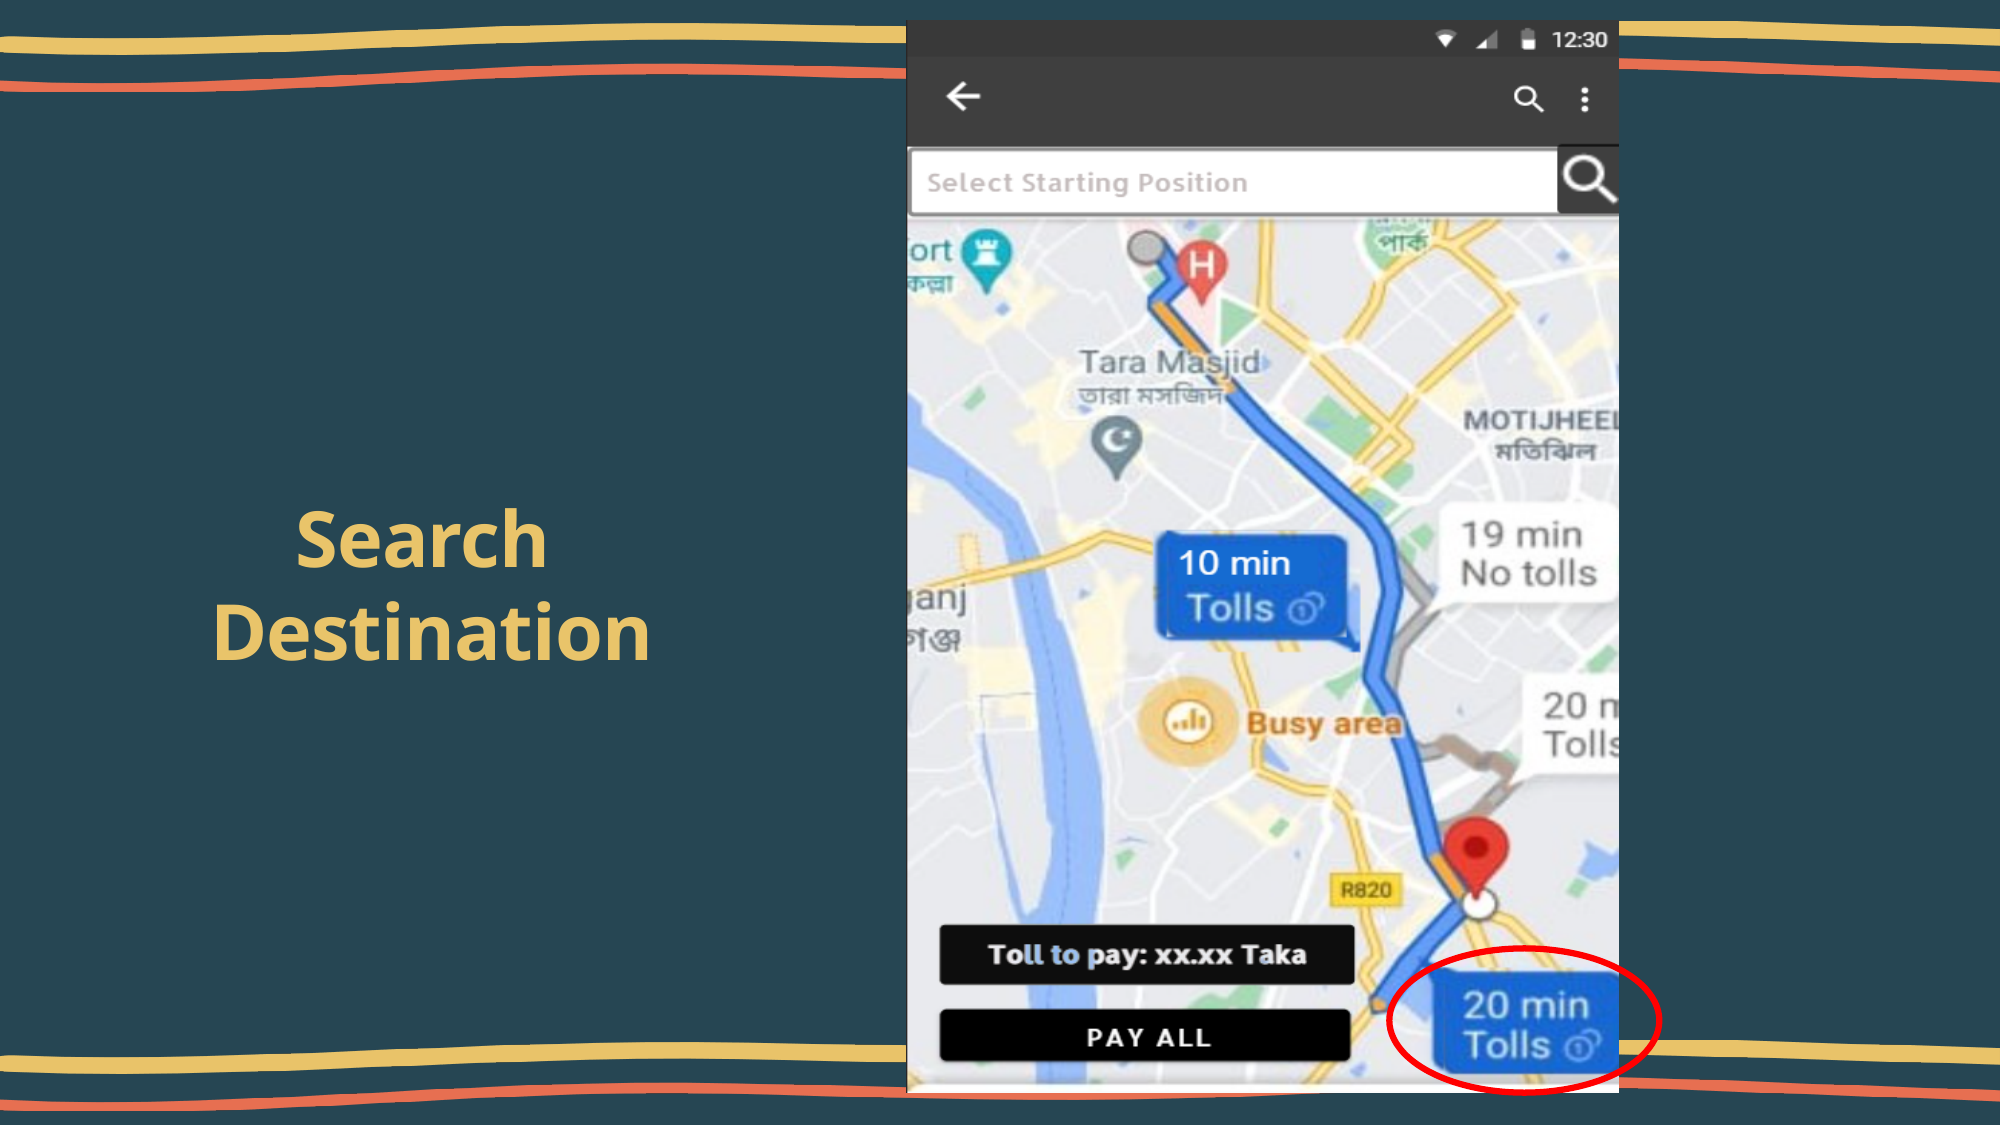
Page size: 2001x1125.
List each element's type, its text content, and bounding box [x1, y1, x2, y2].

text_box [1619, 967, 1661, 1074]
picture [0, 20, 2000, 1111]
title Search Destination [103, 489, 761, 676]
